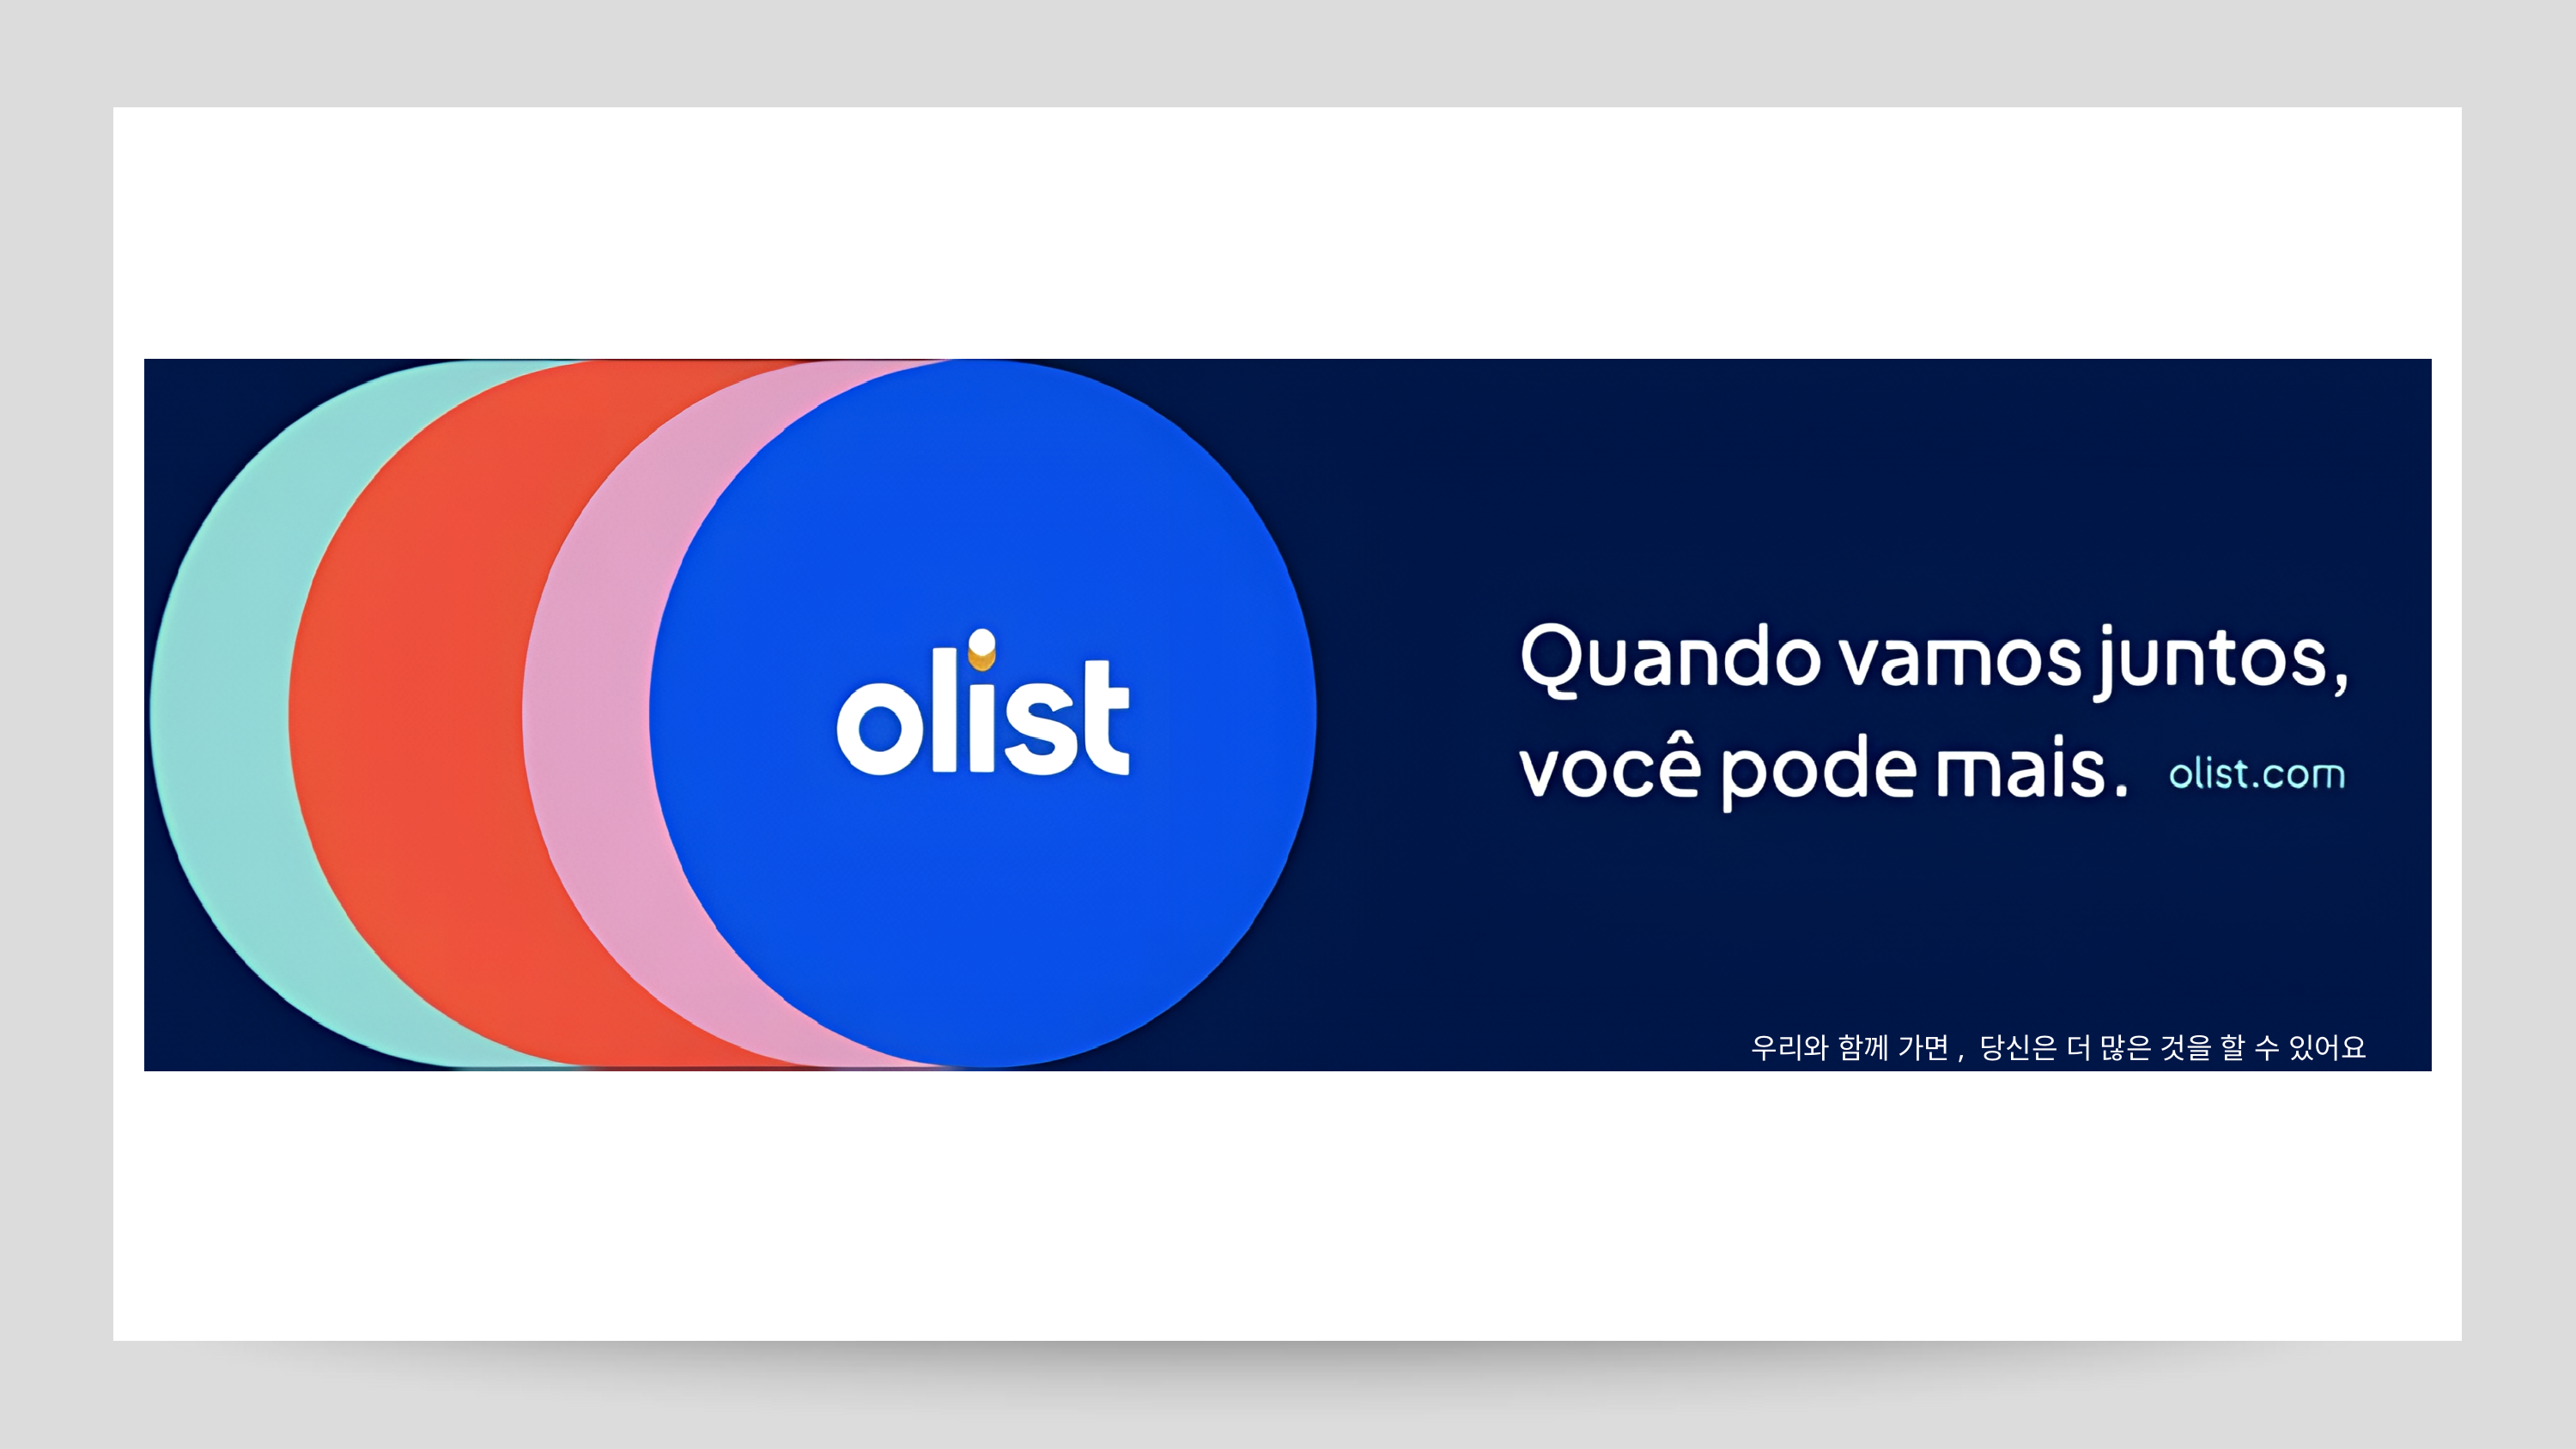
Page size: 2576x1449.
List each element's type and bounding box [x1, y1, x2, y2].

picture [144, 359, 2432, 1071]
text_box [113, 106, 2463, 1424]
